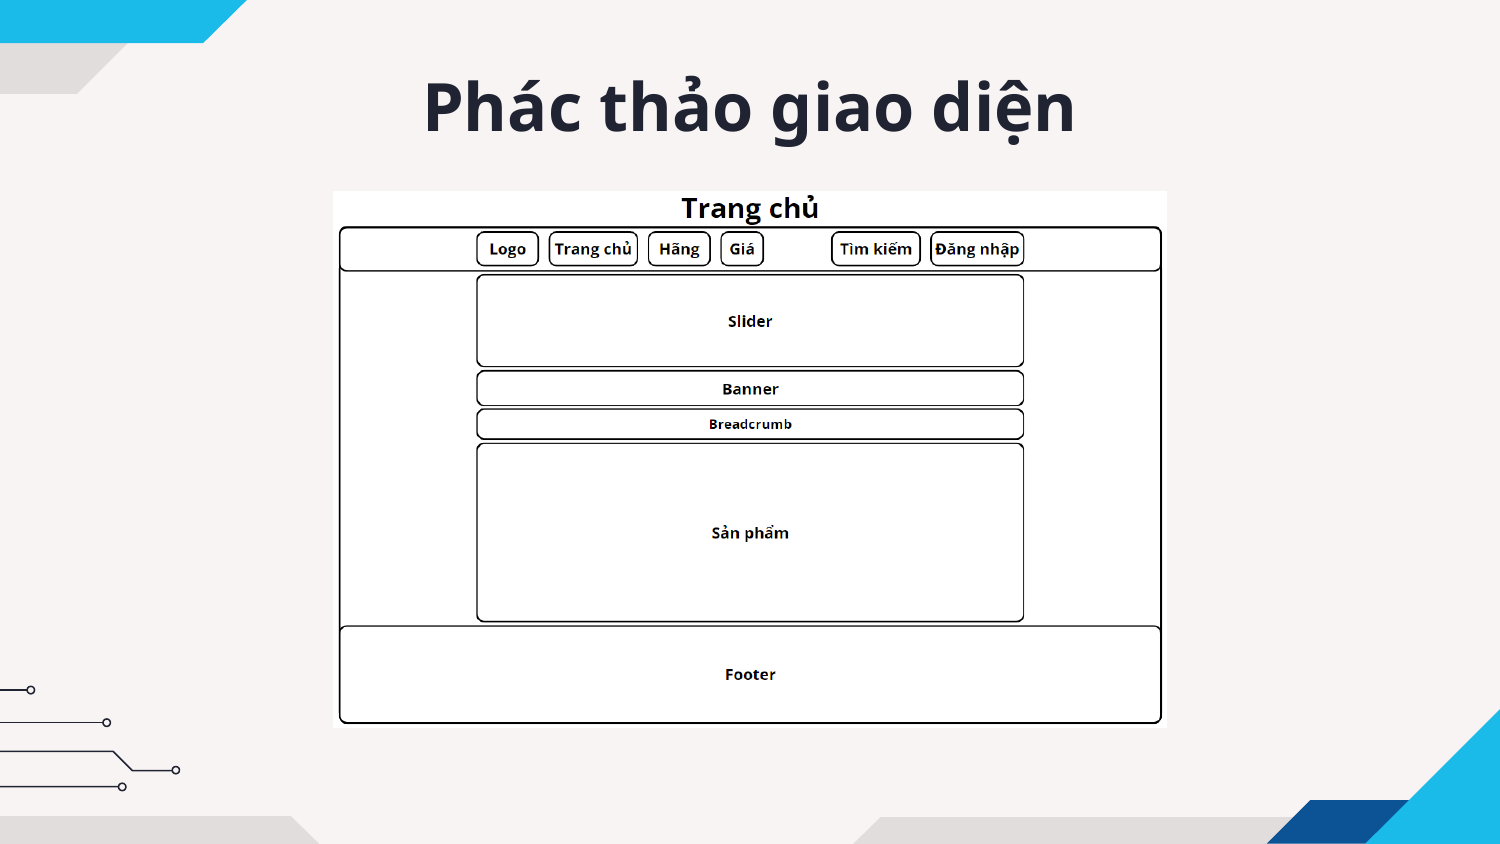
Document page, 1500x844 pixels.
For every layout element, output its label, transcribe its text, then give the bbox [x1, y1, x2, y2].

picture [333, 191, 1167, 728]
text_box Phác thảo giao diện [198, 48, 1302, 161]
